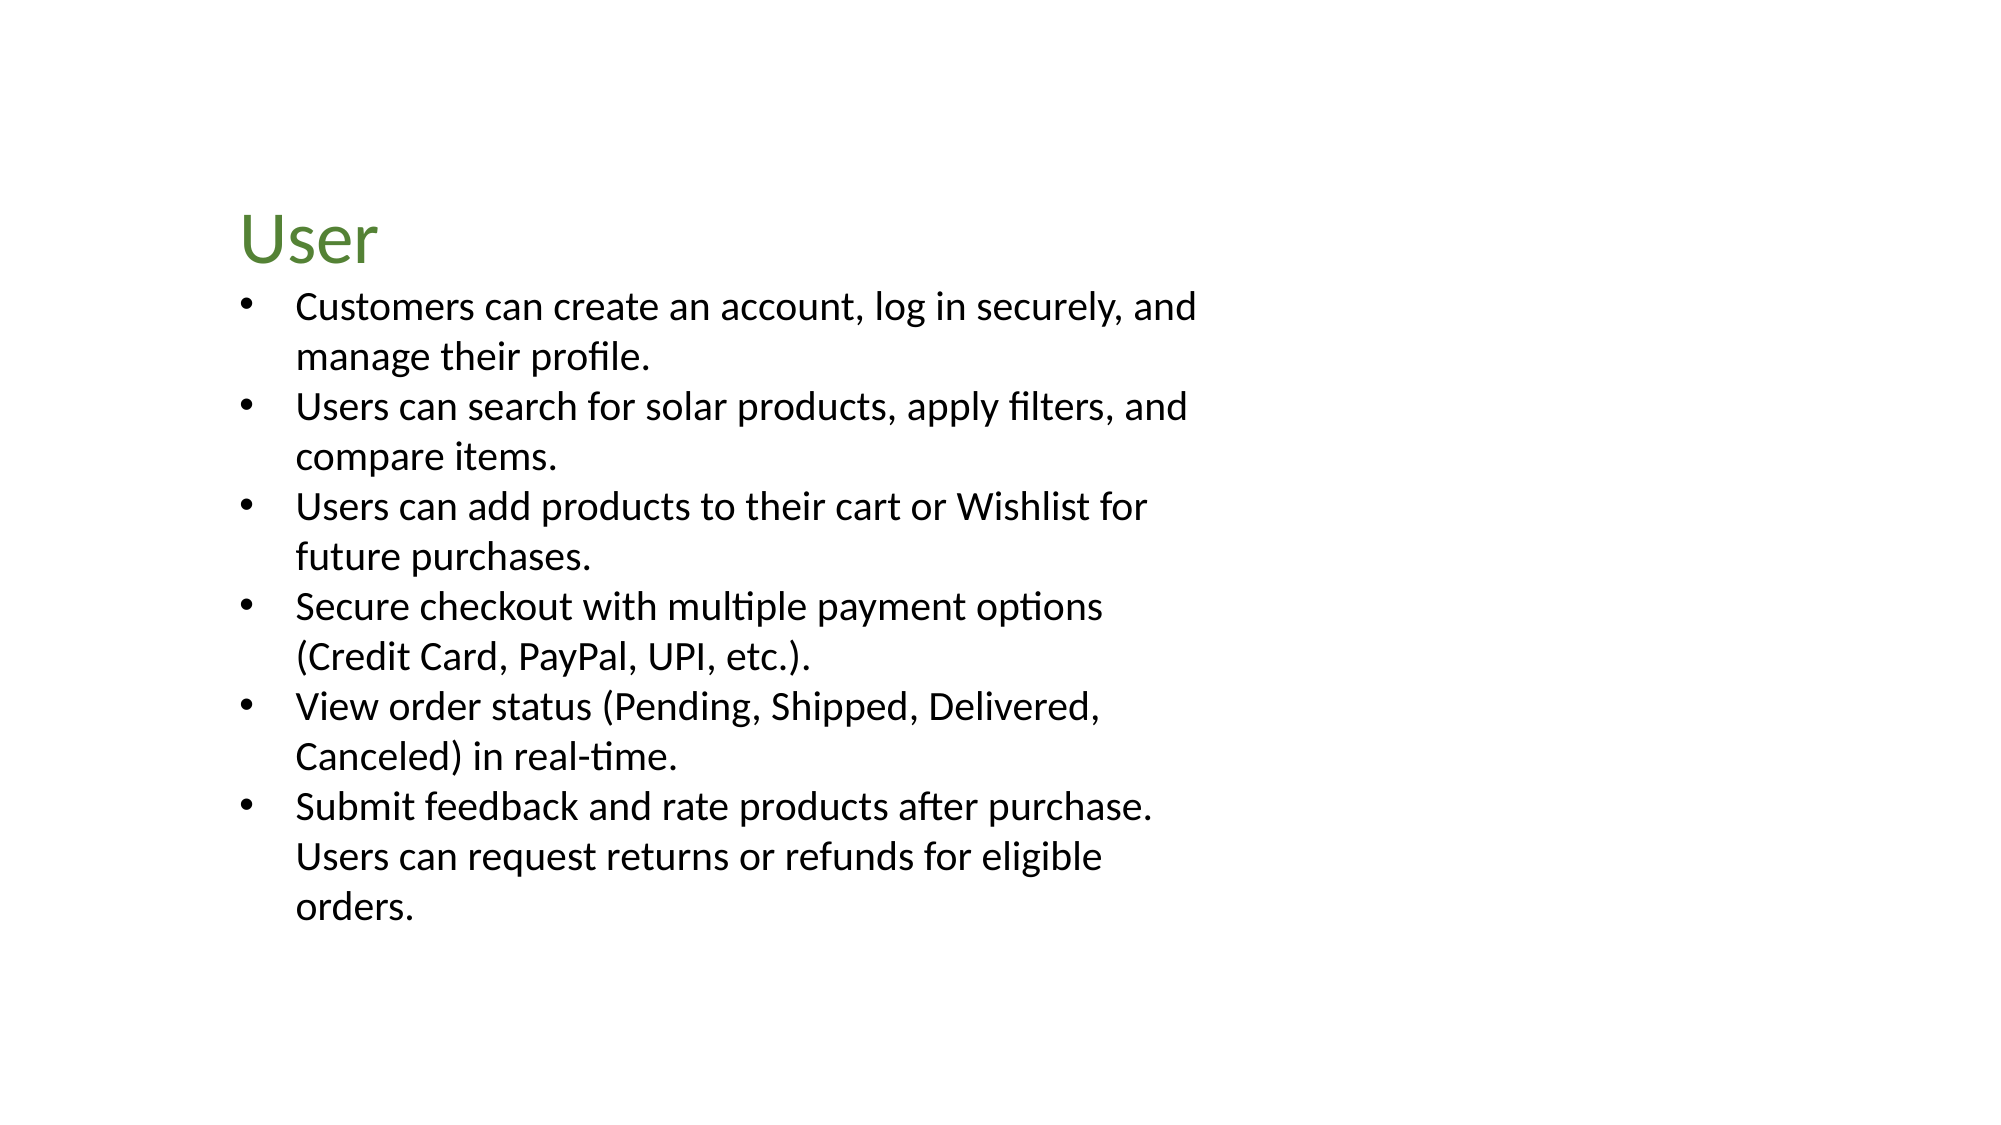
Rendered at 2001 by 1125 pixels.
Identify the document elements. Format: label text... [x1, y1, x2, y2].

text_box User Customers can create an account, log in securely, and manage their profile. Users can search for solar products, apply filters, and compare items. Users can add products to their cart or Wishlist for future purchases. Secure checkout with multiple payment options (Credit Card, PayPal, UPI, etc.). View order status (Pending, Shipped, Delivered, Canceled) in real-time. Submit feedback and rate products after purchase. Users can request returns or refunds for eligible orders. [224, 181, 1225, 937]
